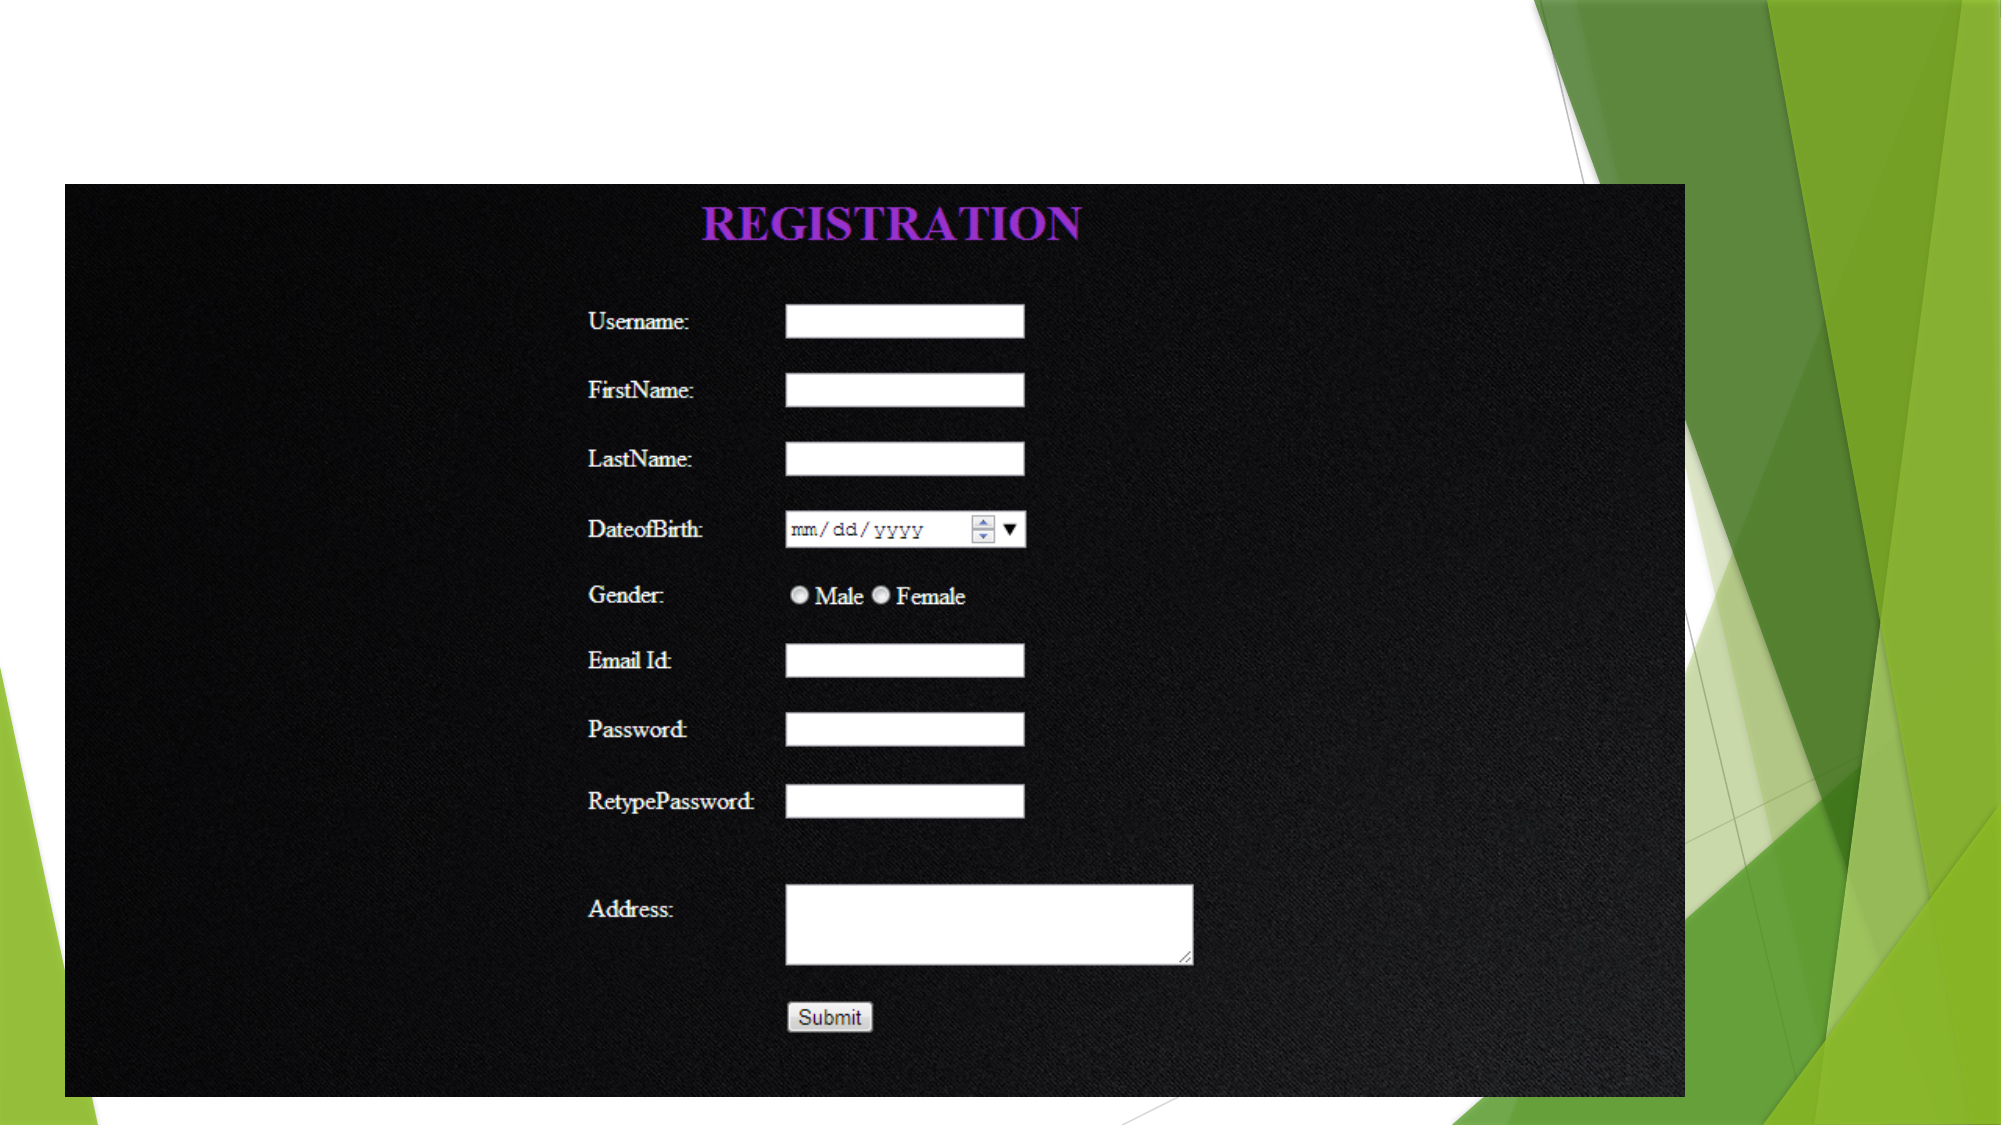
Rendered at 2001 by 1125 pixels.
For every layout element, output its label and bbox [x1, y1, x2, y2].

picture [65, 183, 1686, 1098]
